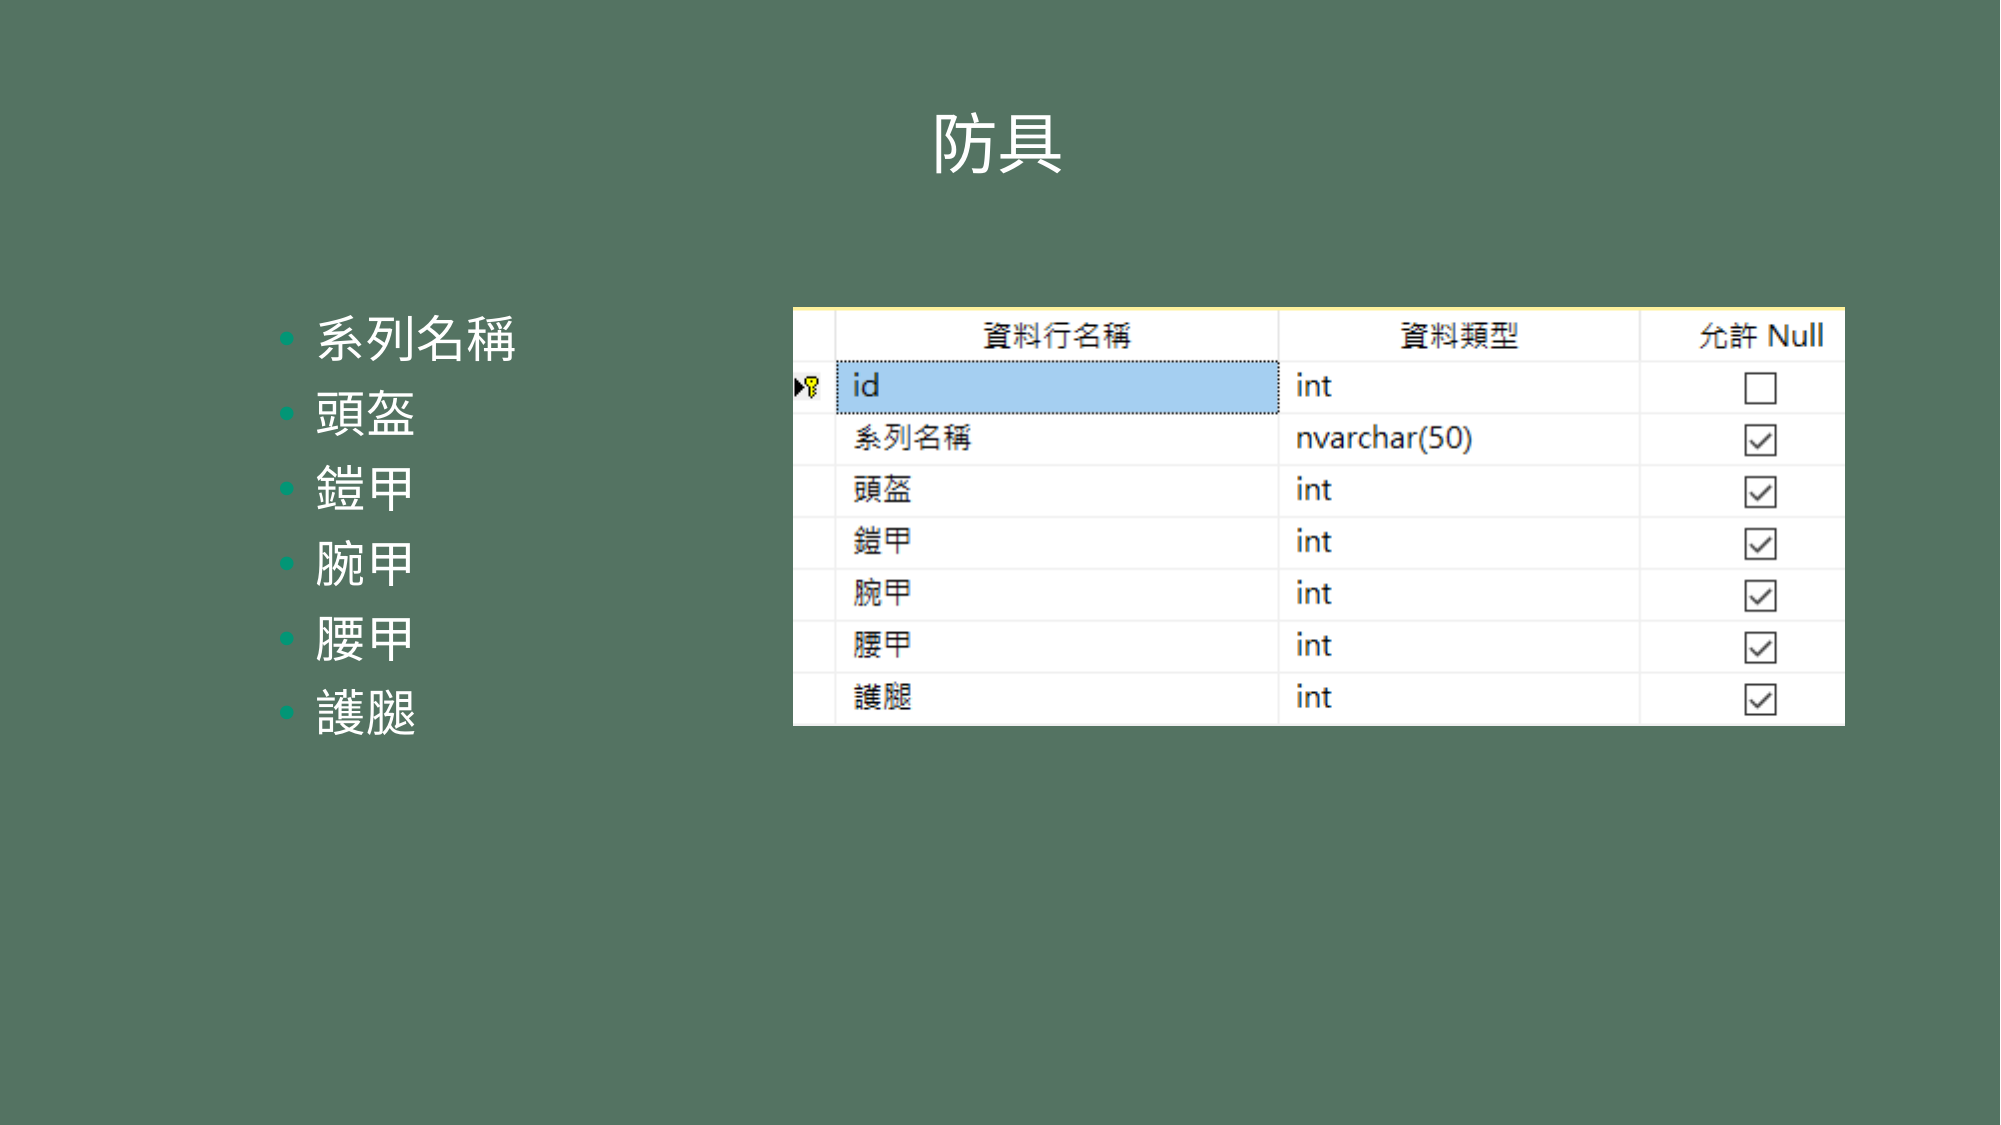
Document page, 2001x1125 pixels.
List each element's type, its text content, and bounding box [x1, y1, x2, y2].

list 系列名稱 頭盔 鎧甲 腕甲 腰甲 護腿 [263, 307, 646, 977]
picture [793, 307, 1845, 726]
title 防具 [118, 101, 1878, 344]
